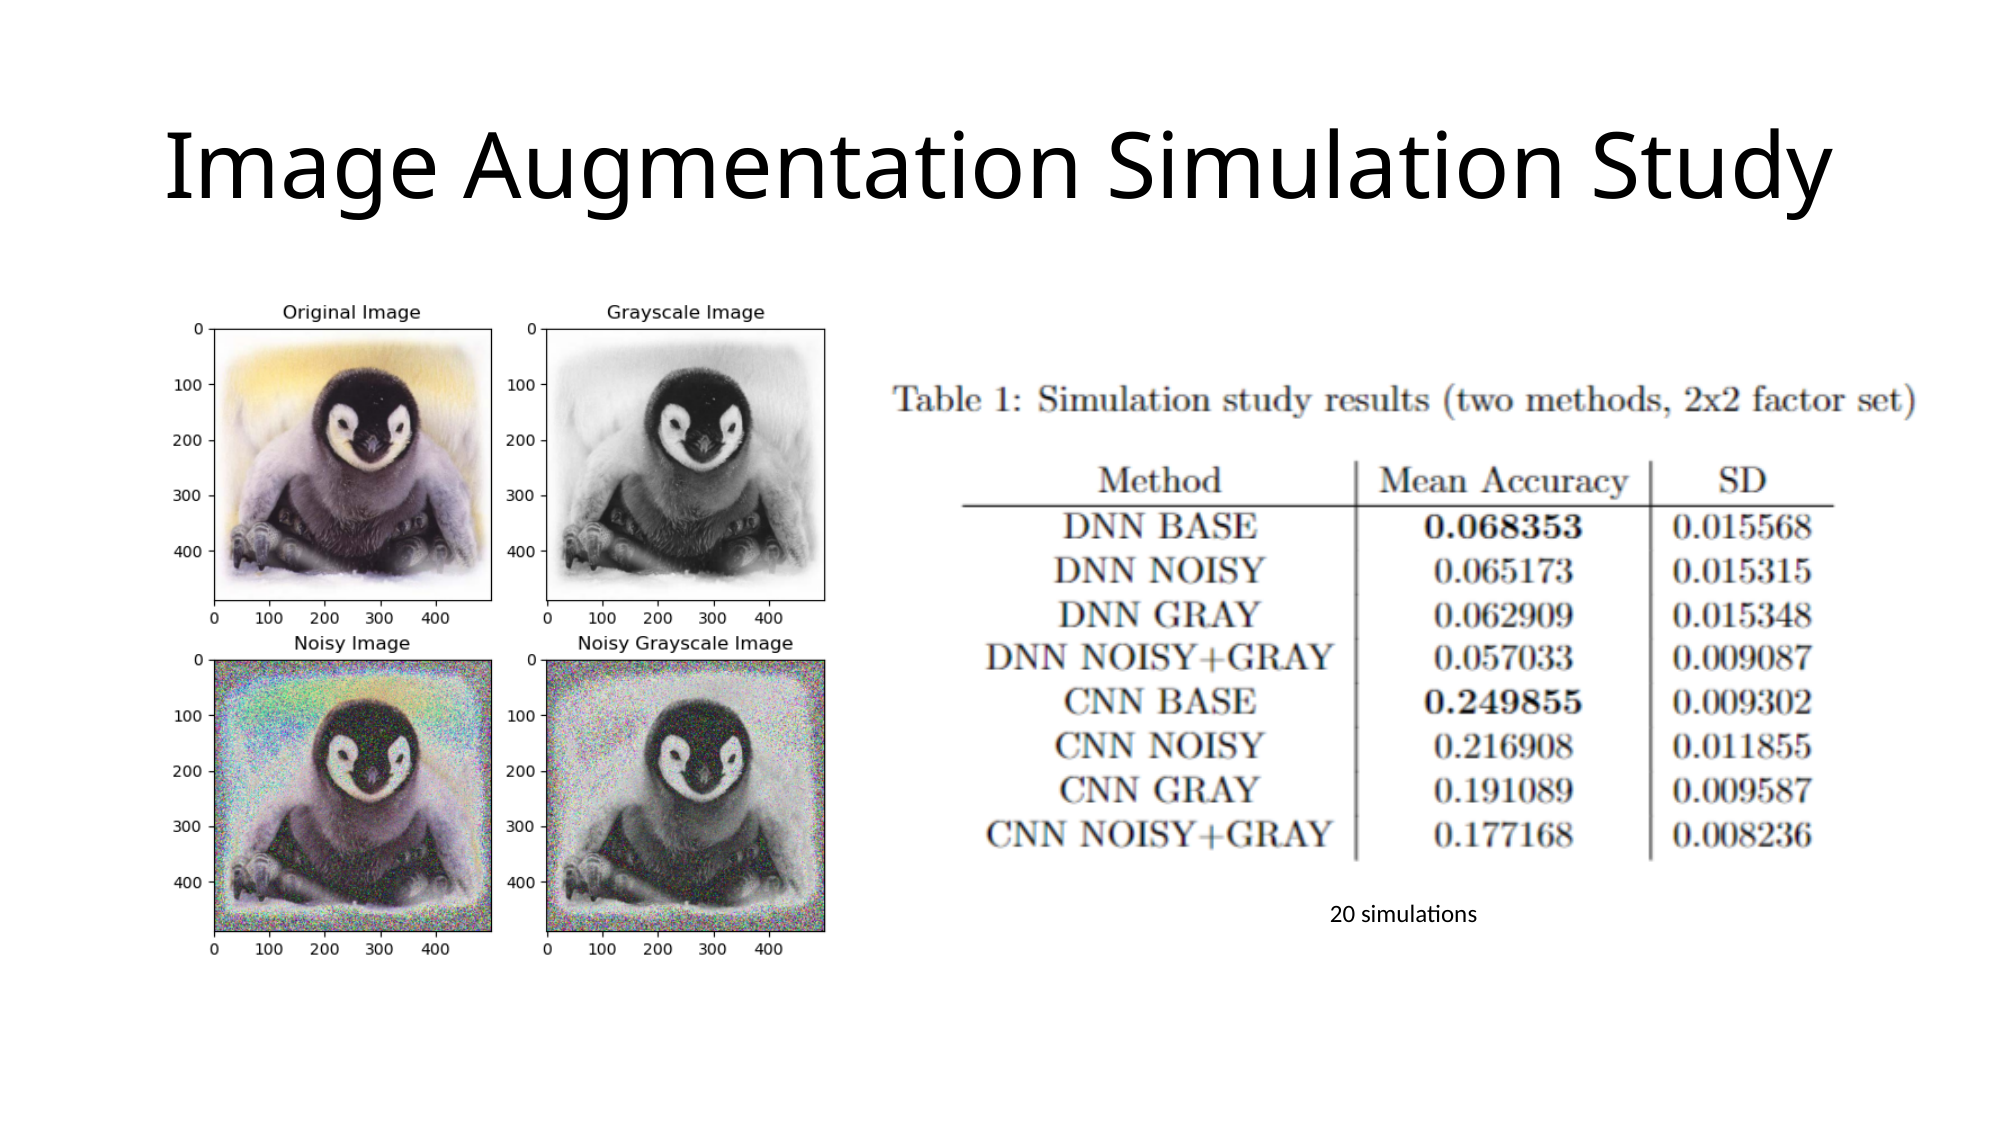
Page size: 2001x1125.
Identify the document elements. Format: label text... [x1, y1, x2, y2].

picture [869, 358, 1939, 897]
title Image Augmentation Simulation Study [137, 59, 1863, 278]
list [115, 277, 903, 1020]
text_box 20 simulations [1227, 897, 1580, 935]
